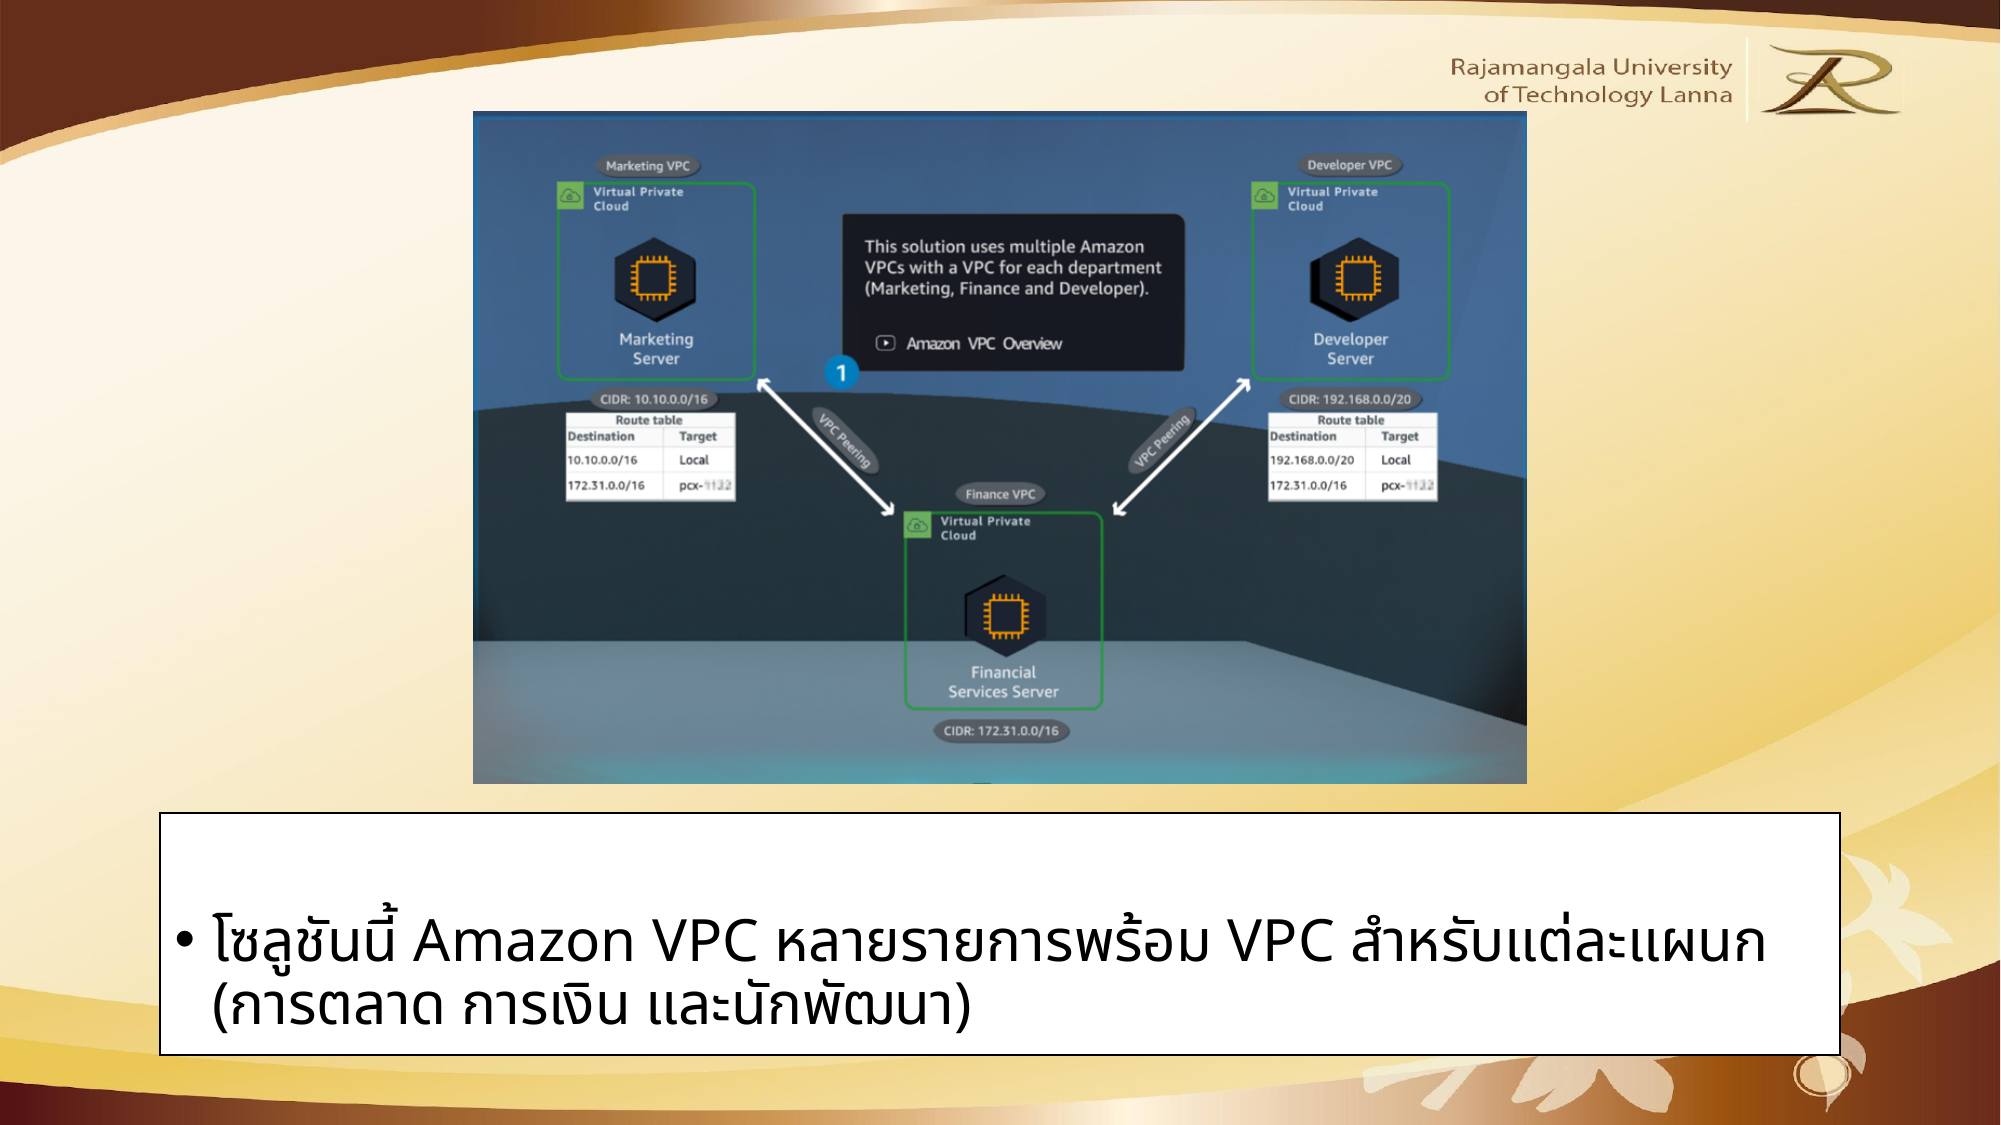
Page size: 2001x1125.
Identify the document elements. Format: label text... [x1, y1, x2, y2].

picture [0, 0, 2001, 1125]
list โซลูชันนี้ Amazon VPC หลายรายการพร้อม VPC สำหรับแต่ละแผนก (การตลาด การเงิน และนักพัฒนา) [159, 812, 1841, 1055]
